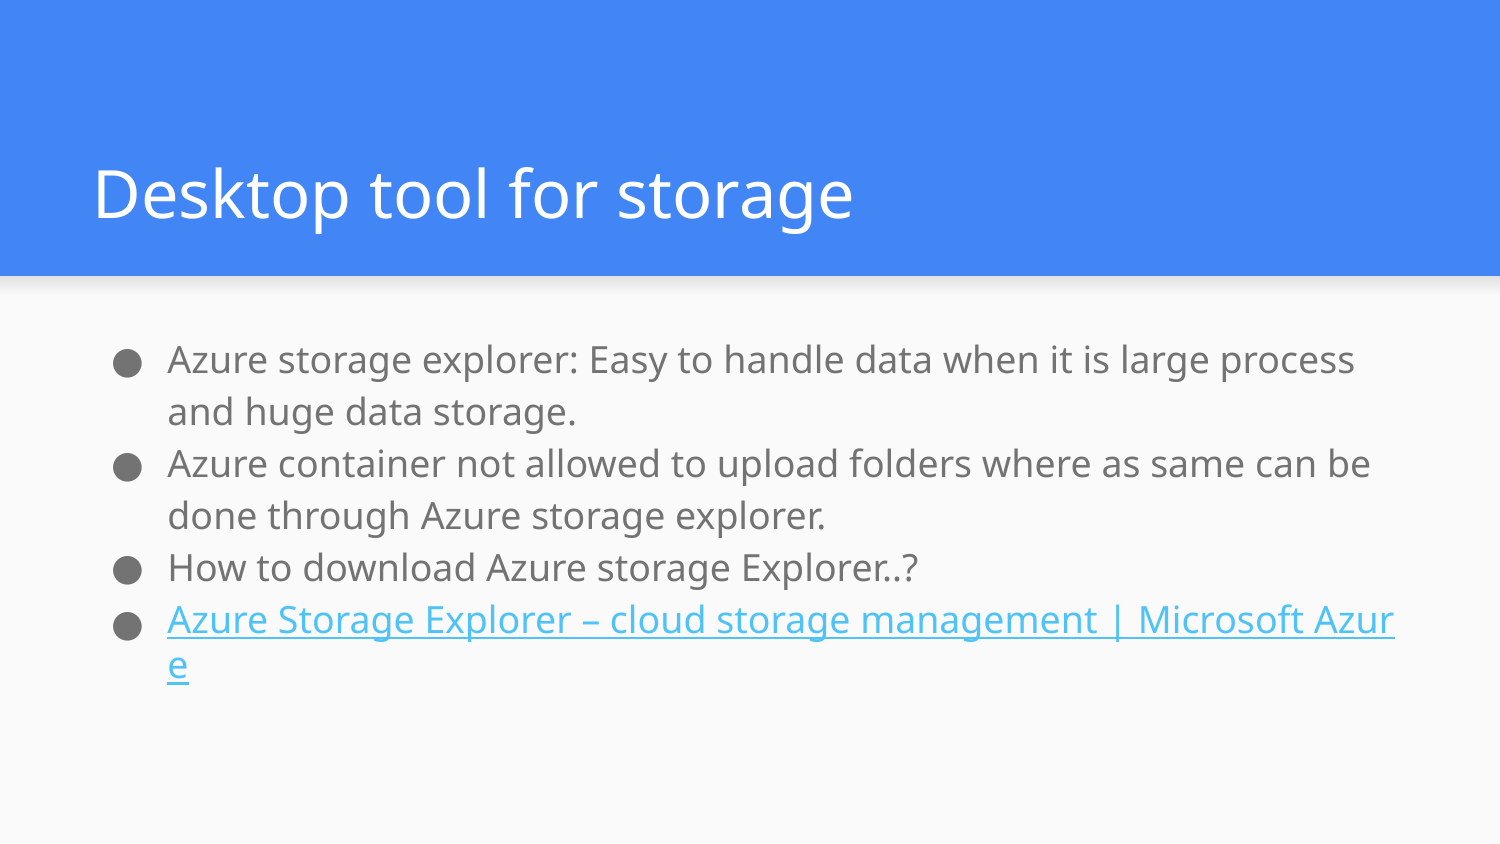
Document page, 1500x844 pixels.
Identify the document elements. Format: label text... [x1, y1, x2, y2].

title Desktop tool for storage [77, 121, 1427, 248]
list Azure storage explorer: Easy to handle data when it is large process and huge data storage. Azure container not allowed to upload folders where as same can be done through Azure storage explorer. How to download Azure storage Explorer..? Azure Storage Explorer – cloud storage management | Microsoft Azure [77, 314, 1427, 760]
